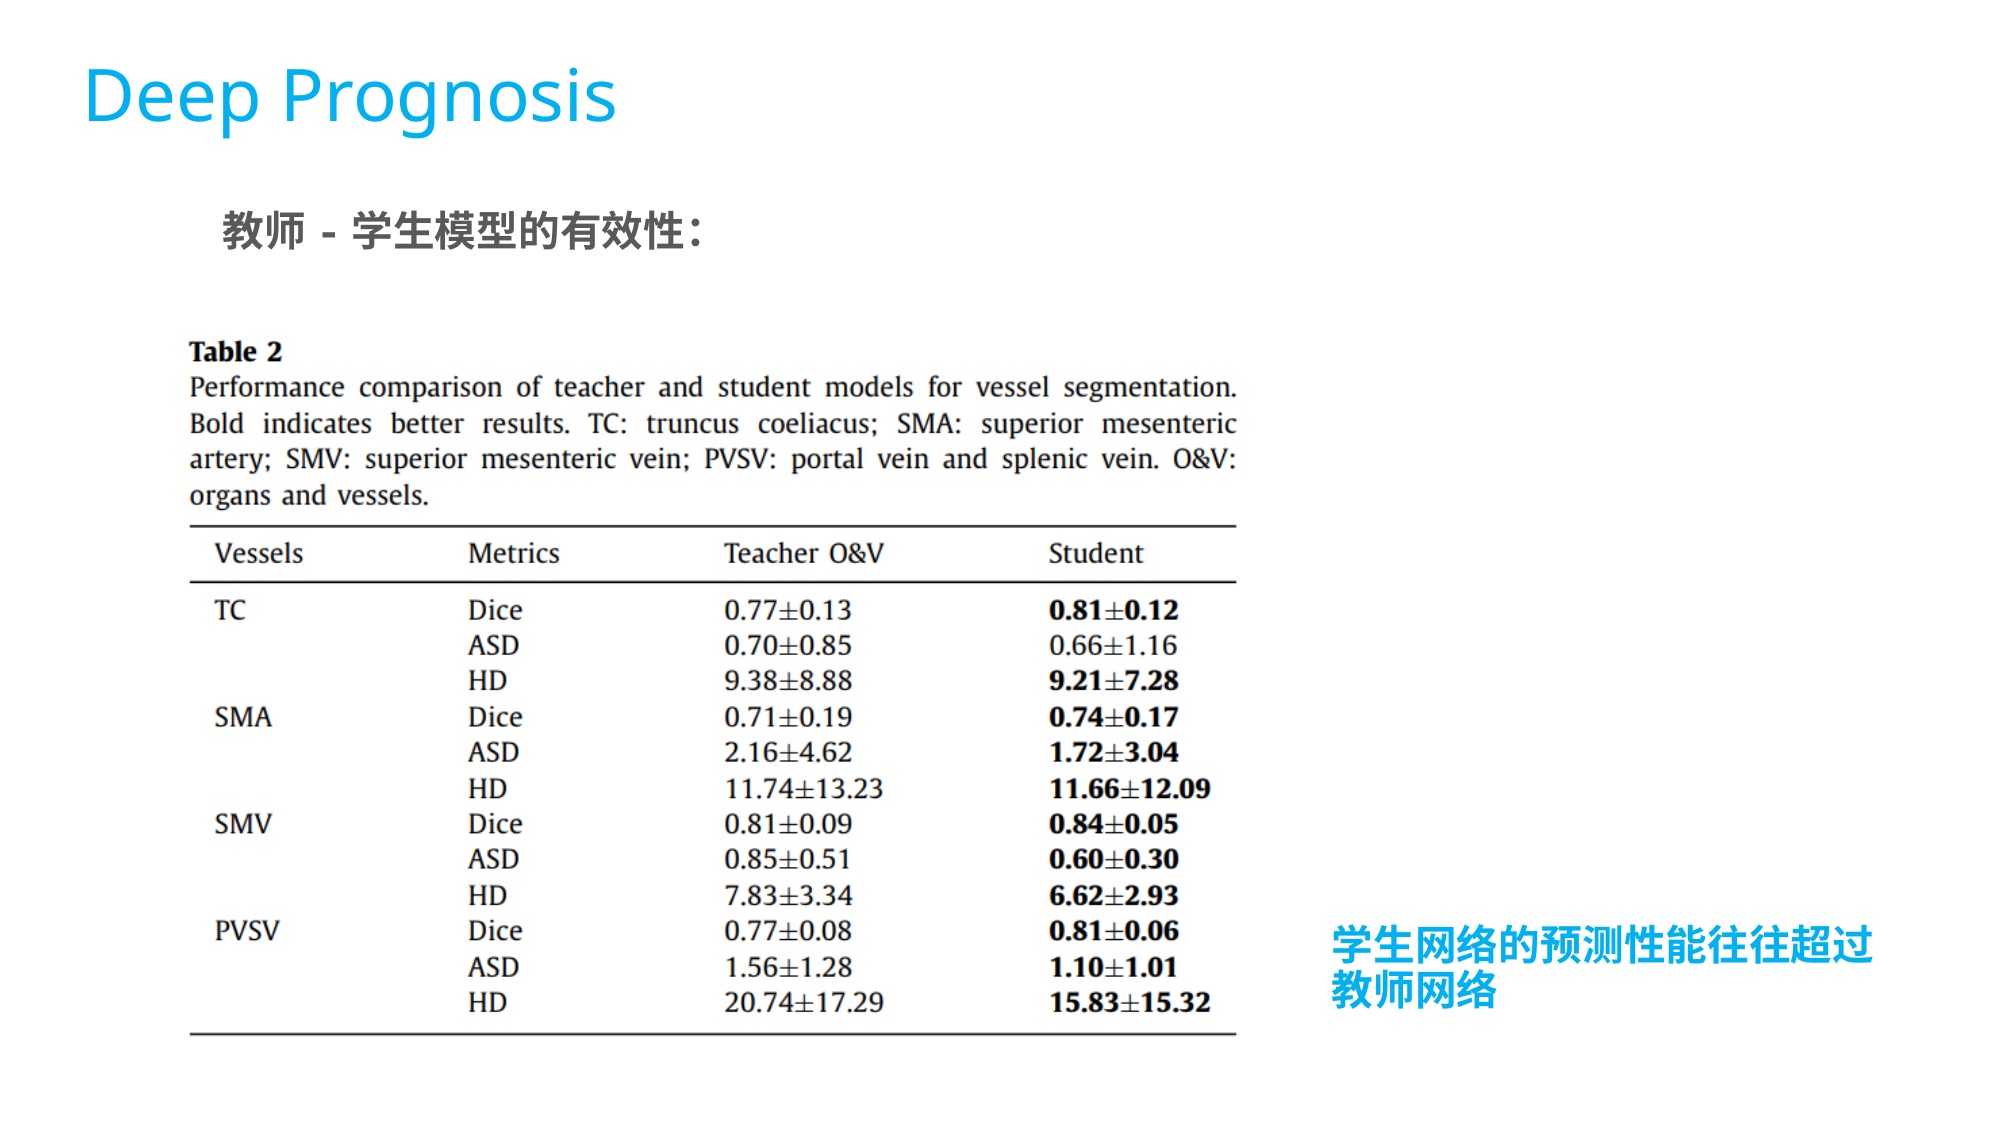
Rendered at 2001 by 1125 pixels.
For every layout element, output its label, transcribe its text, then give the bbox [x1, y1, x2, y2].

text_box 学生网络的预测性能往往超过教师网络 [1316, 916, 1906, 1125]
text_box Deep Prognosis [67, 27, 705, 169]
list 教师-学生模型的有效性： [207, 203, 810, 295]
picture [159, 325, 1269, 1054]
